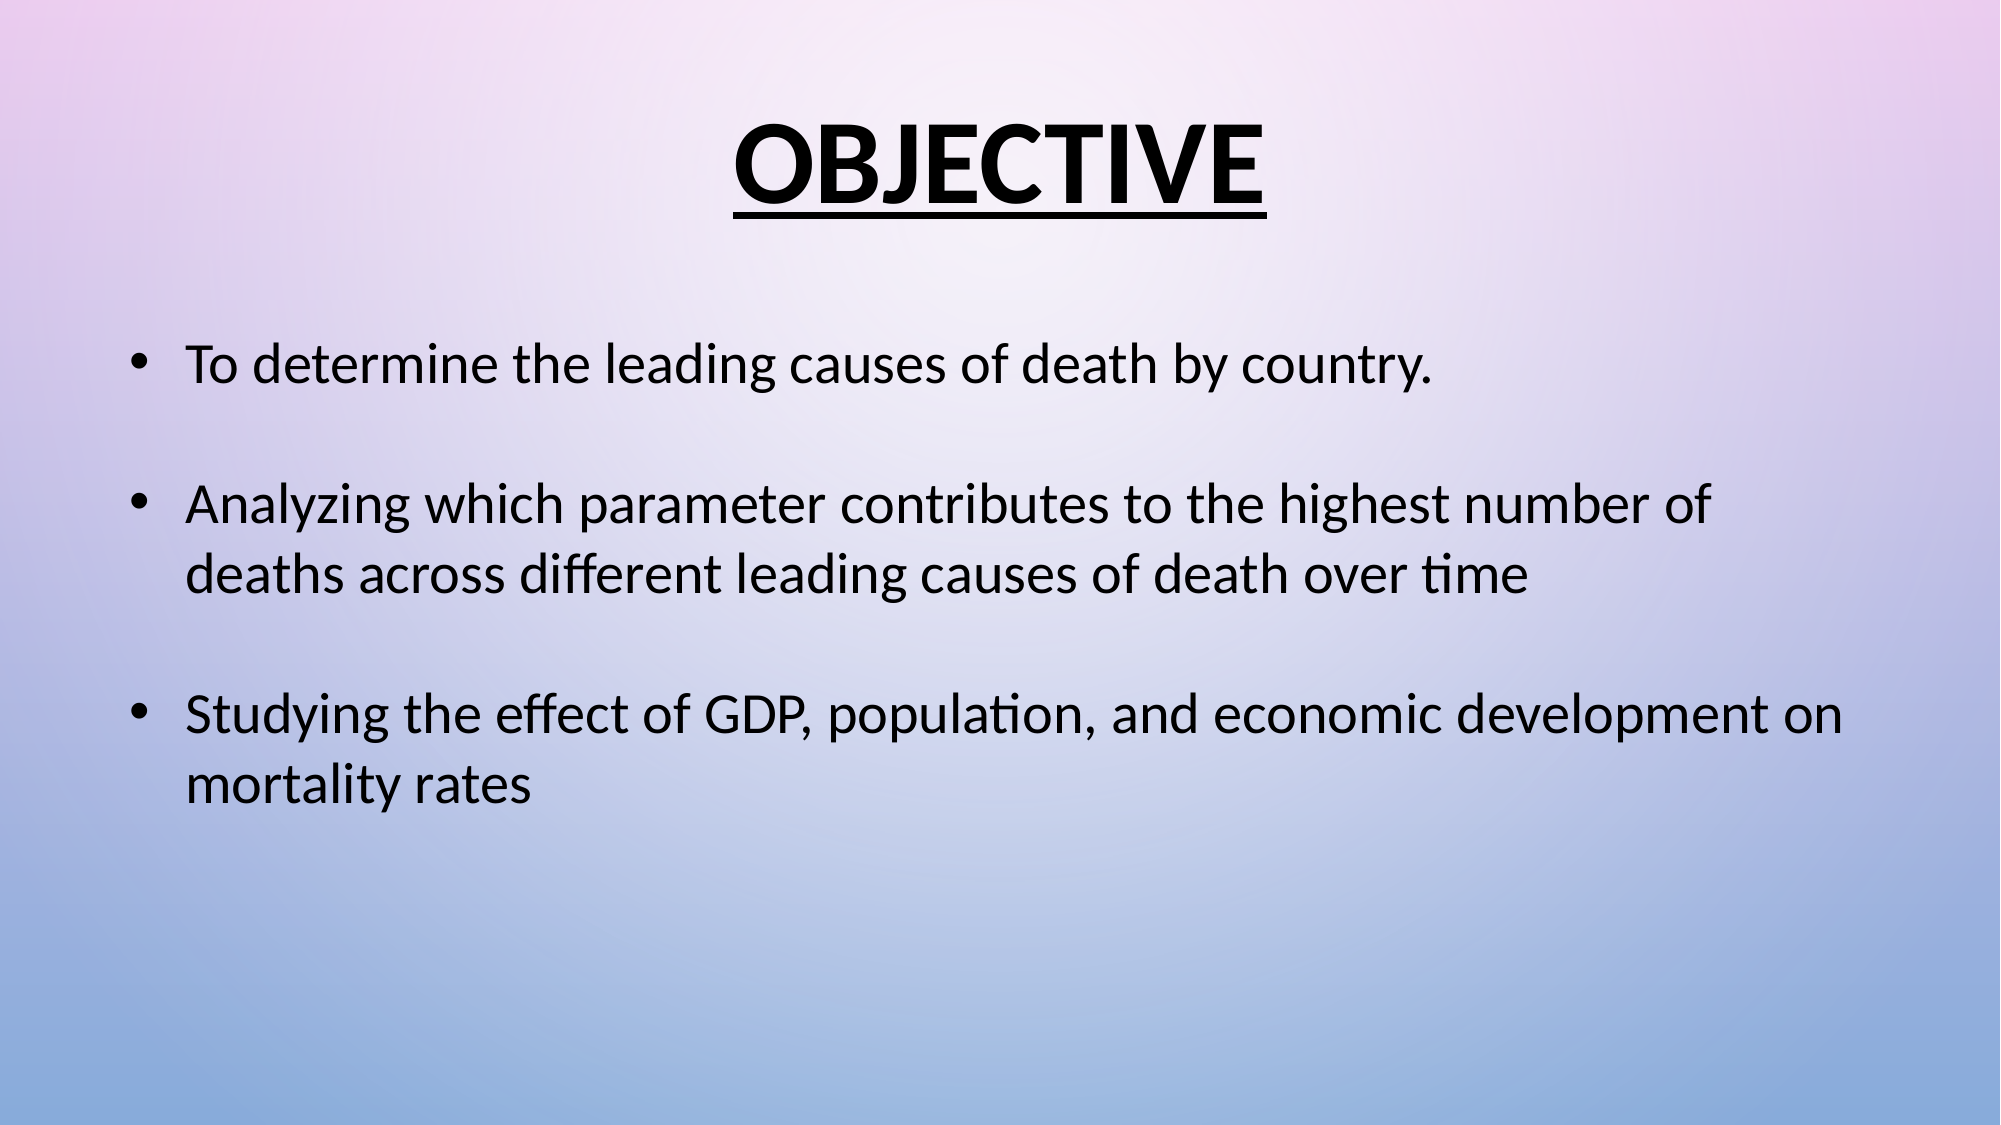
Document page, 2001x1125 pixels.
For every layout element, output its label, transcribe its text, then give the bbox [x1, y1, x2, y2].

text_box To determine the leading causes of death by country. Analyzing which parameter contributes to the highest number of deaths across different leading causes of death over time Studying the effect of GDP, population, and economic development on mortality rates [114, 317, 1878, 823]
slide_number ‹#› [0, 0, 2000, 615]
text_box [56, 351, 783, 916]
title OBJECTIVE [137, 56, 1863, 274]
